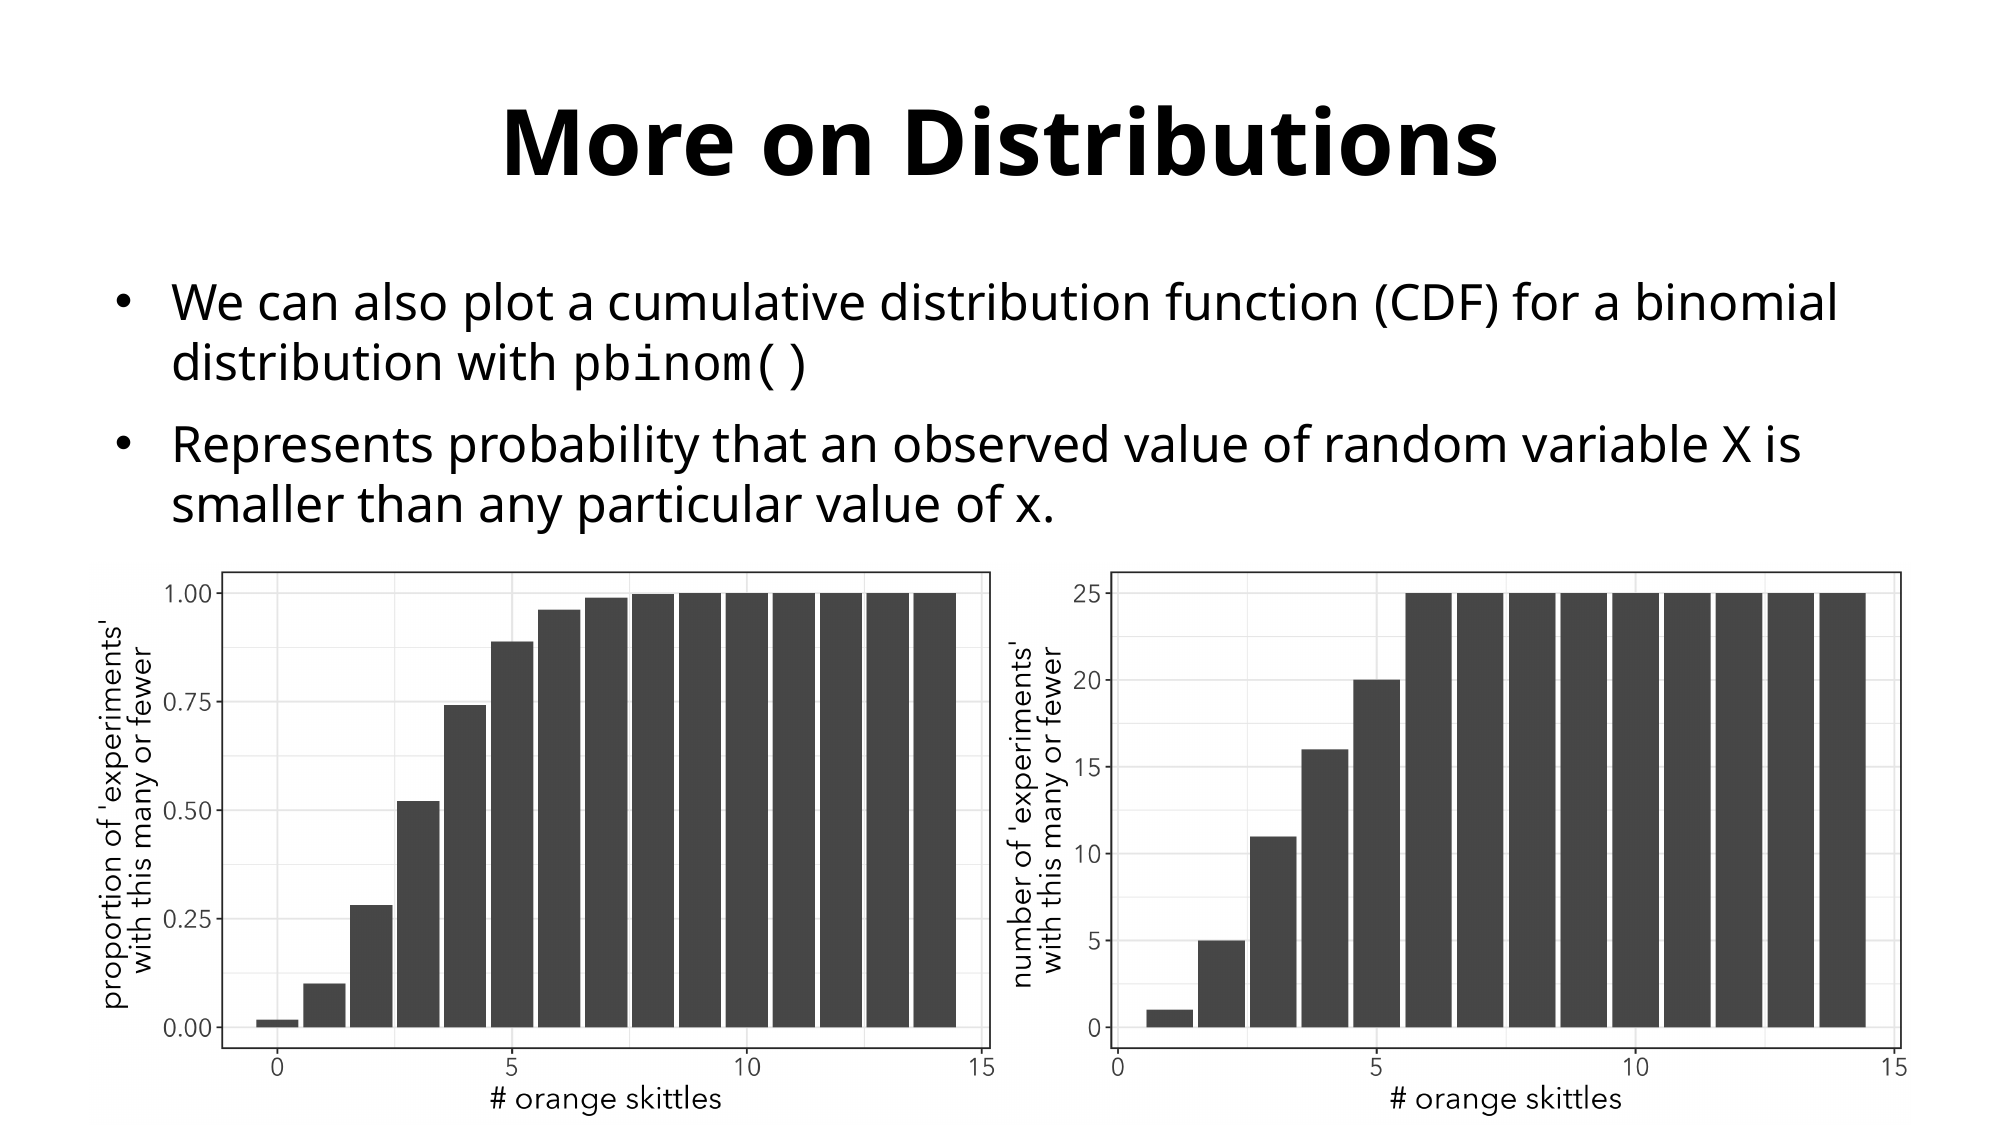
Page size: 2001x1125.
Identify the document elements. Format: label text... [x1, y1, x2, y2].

picture [88, 562, 1911, 1125]
list We can also plot a cumulative distribution function (CDF) for a binomial distribution with pbinom() Represents probability that an observed value of random variable X is smaller than any particular value of x. [99, 262, 1900, 560]
title More on Distributions [99, 45, 1900, 233]
